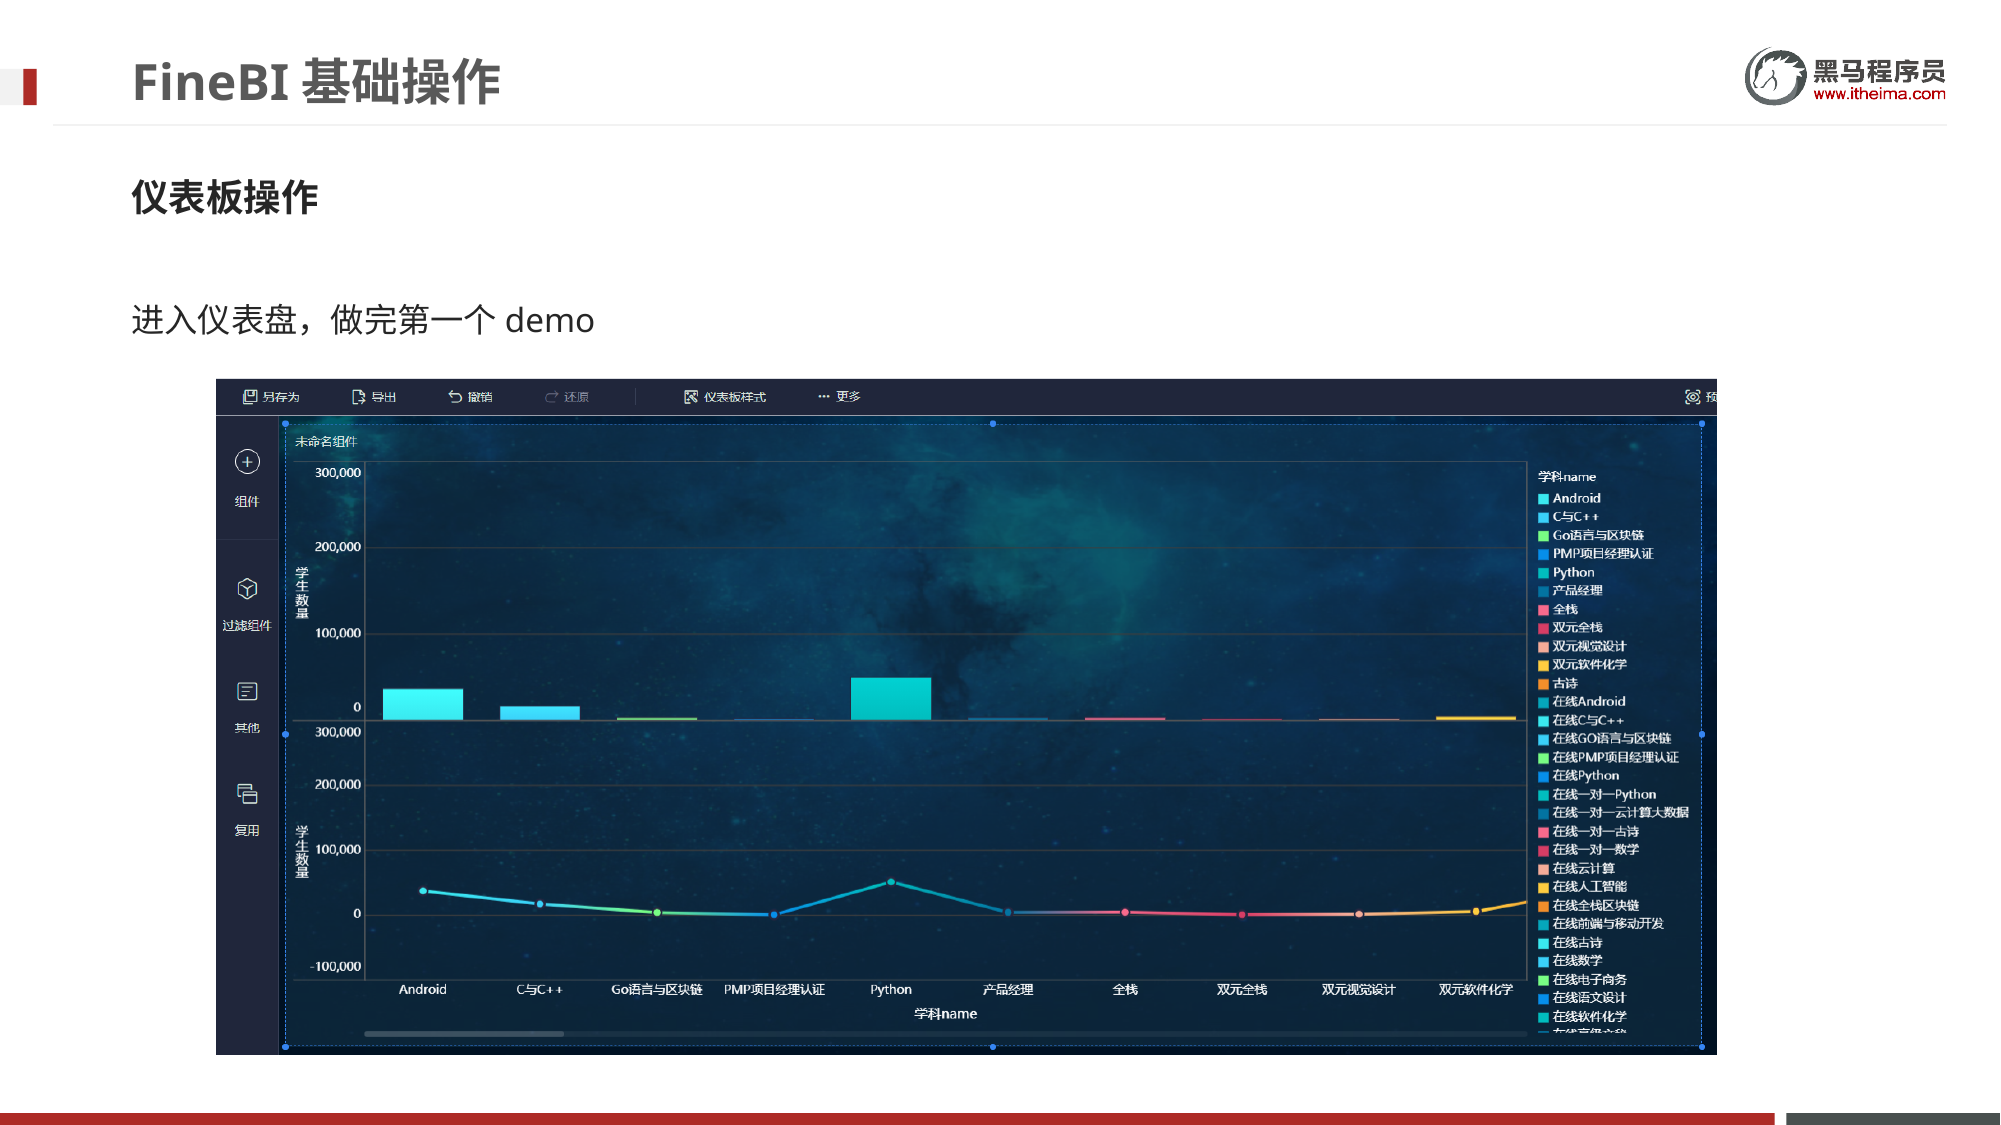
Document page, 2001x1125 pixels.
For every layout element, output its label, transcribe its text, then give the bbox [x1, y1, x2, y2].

picture [1744, 46, 1946, 106]
list 进入仪表盘，做完第一个demo [116, 271, 1872, 964]
picture [215, 374, 1718, 1056]
title FineBI基础操作 [116, 38, 1556, 124]
text_box 仪表板操作 [116, 154, 1872, 239]
